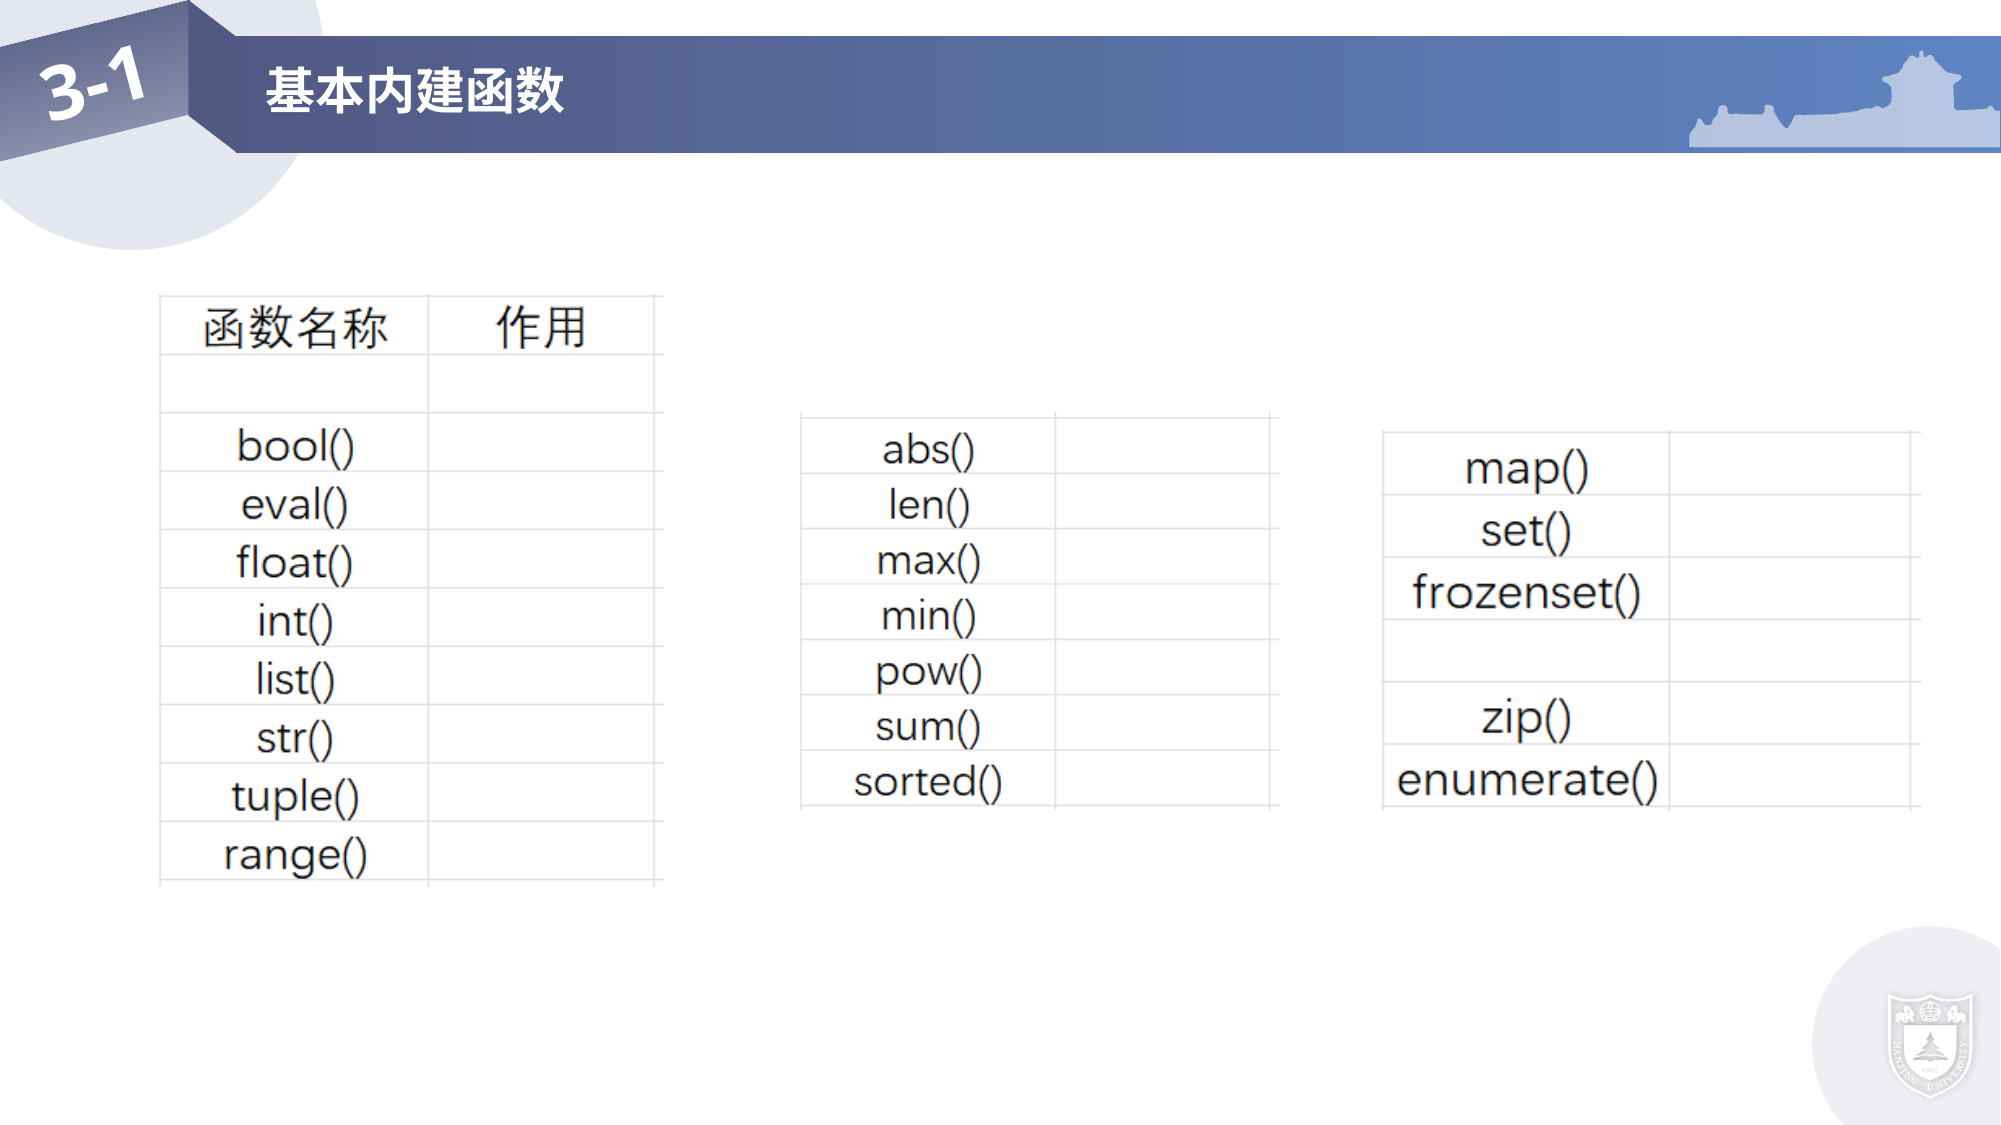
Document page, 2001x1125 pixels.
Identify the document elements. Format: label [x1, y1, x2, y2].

picture [799, 412, 1280, 811]
text_box [1812, 926, 2000, 1125]
picture [1671, 29, 2000, 164]
picture [1381, 430, 1922, 811]
picture [158, 253, 665, 887]
text_box [0, 154, 300, 251]
text_box [0, 0, 2000, 154]
